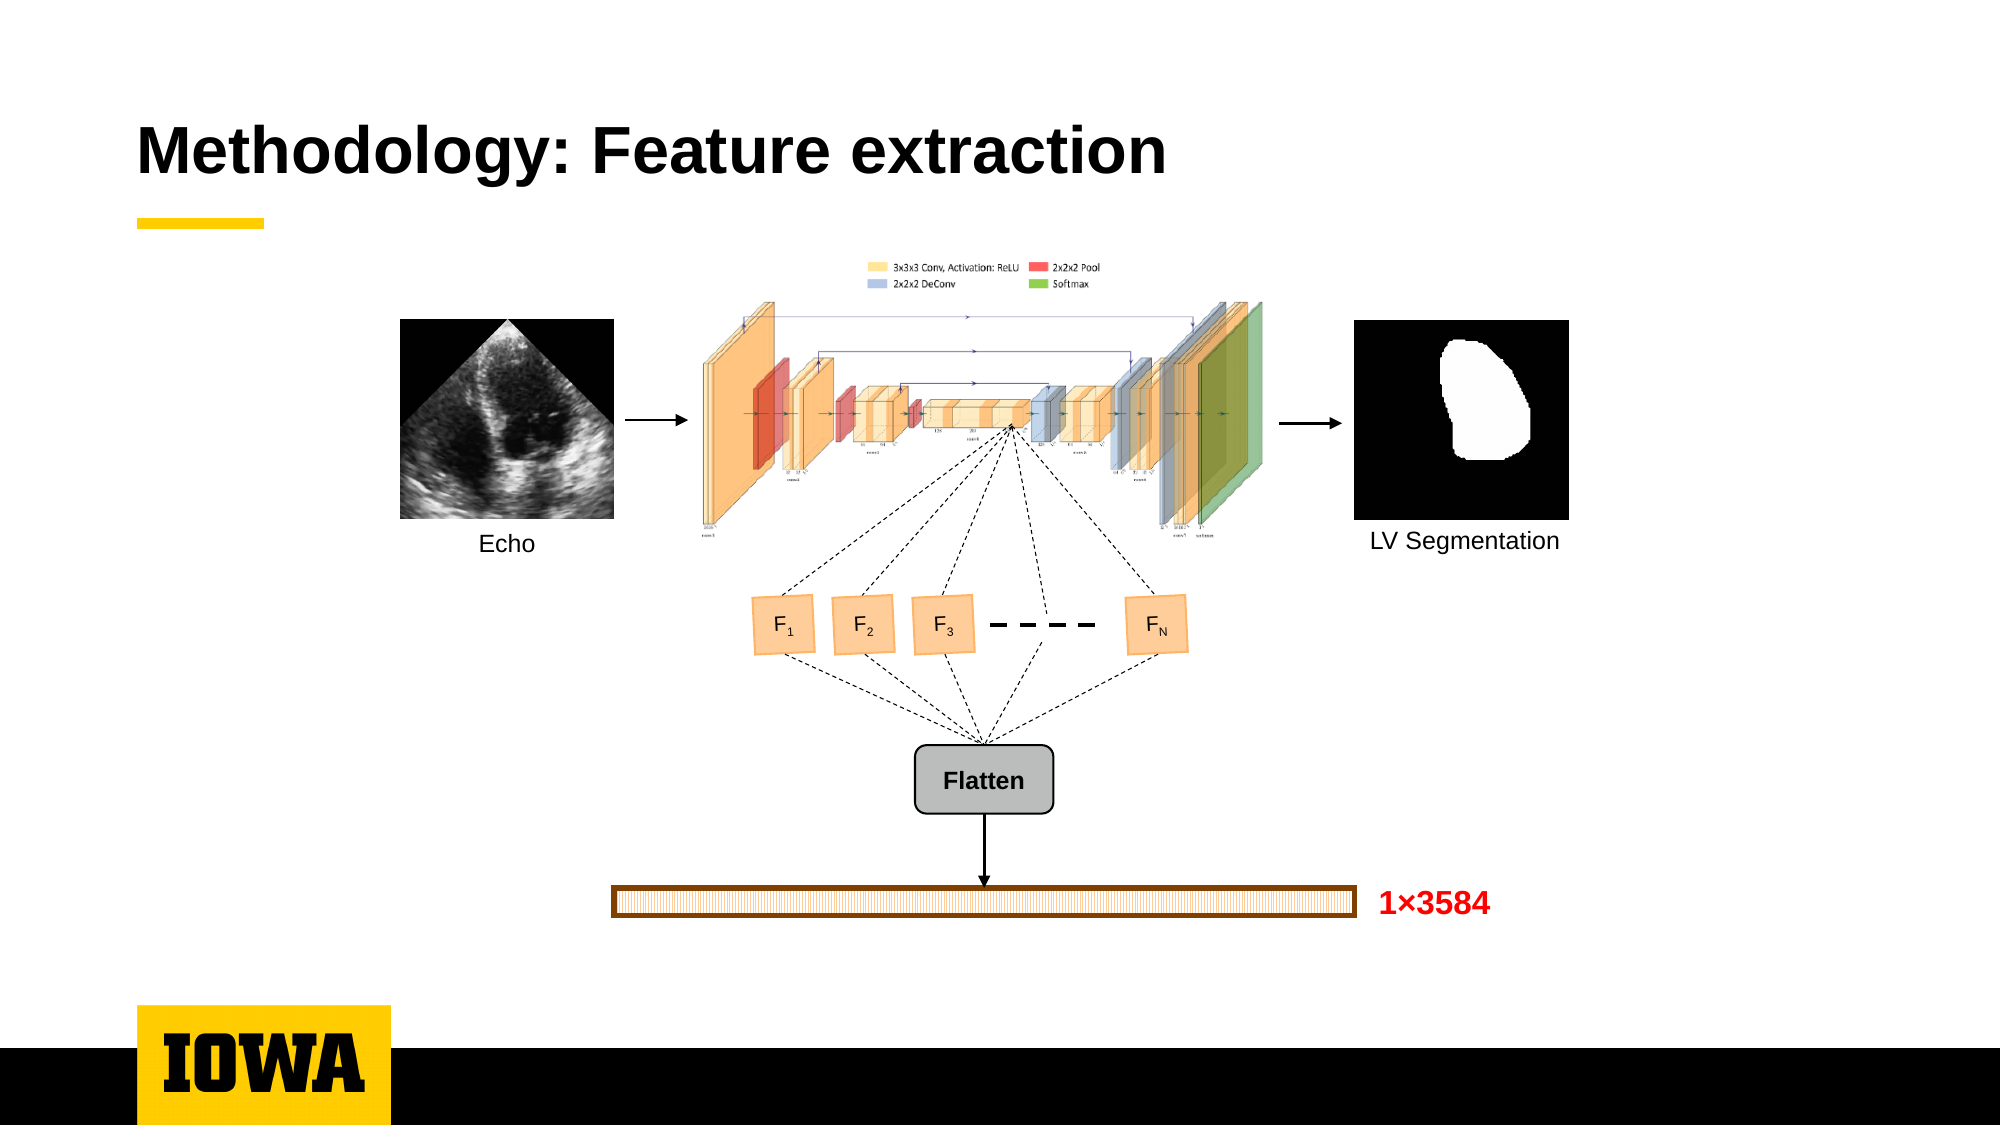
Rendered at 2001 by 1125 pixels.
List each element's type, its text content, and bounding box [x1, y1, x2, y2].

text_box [753, 423, 1187, 642]
picture [137, 1005, 391, 1125]
title Methodology: Feature extraction [121, 81, 1847, 224]
text_box 1×3584 [1363, 874, 1506, 929]
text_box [400, 319, 615, 566]
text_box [613, 642, 1355, 916]
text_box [700, 257, 1268, 541]
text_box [1354, 320, 1576, 563]
